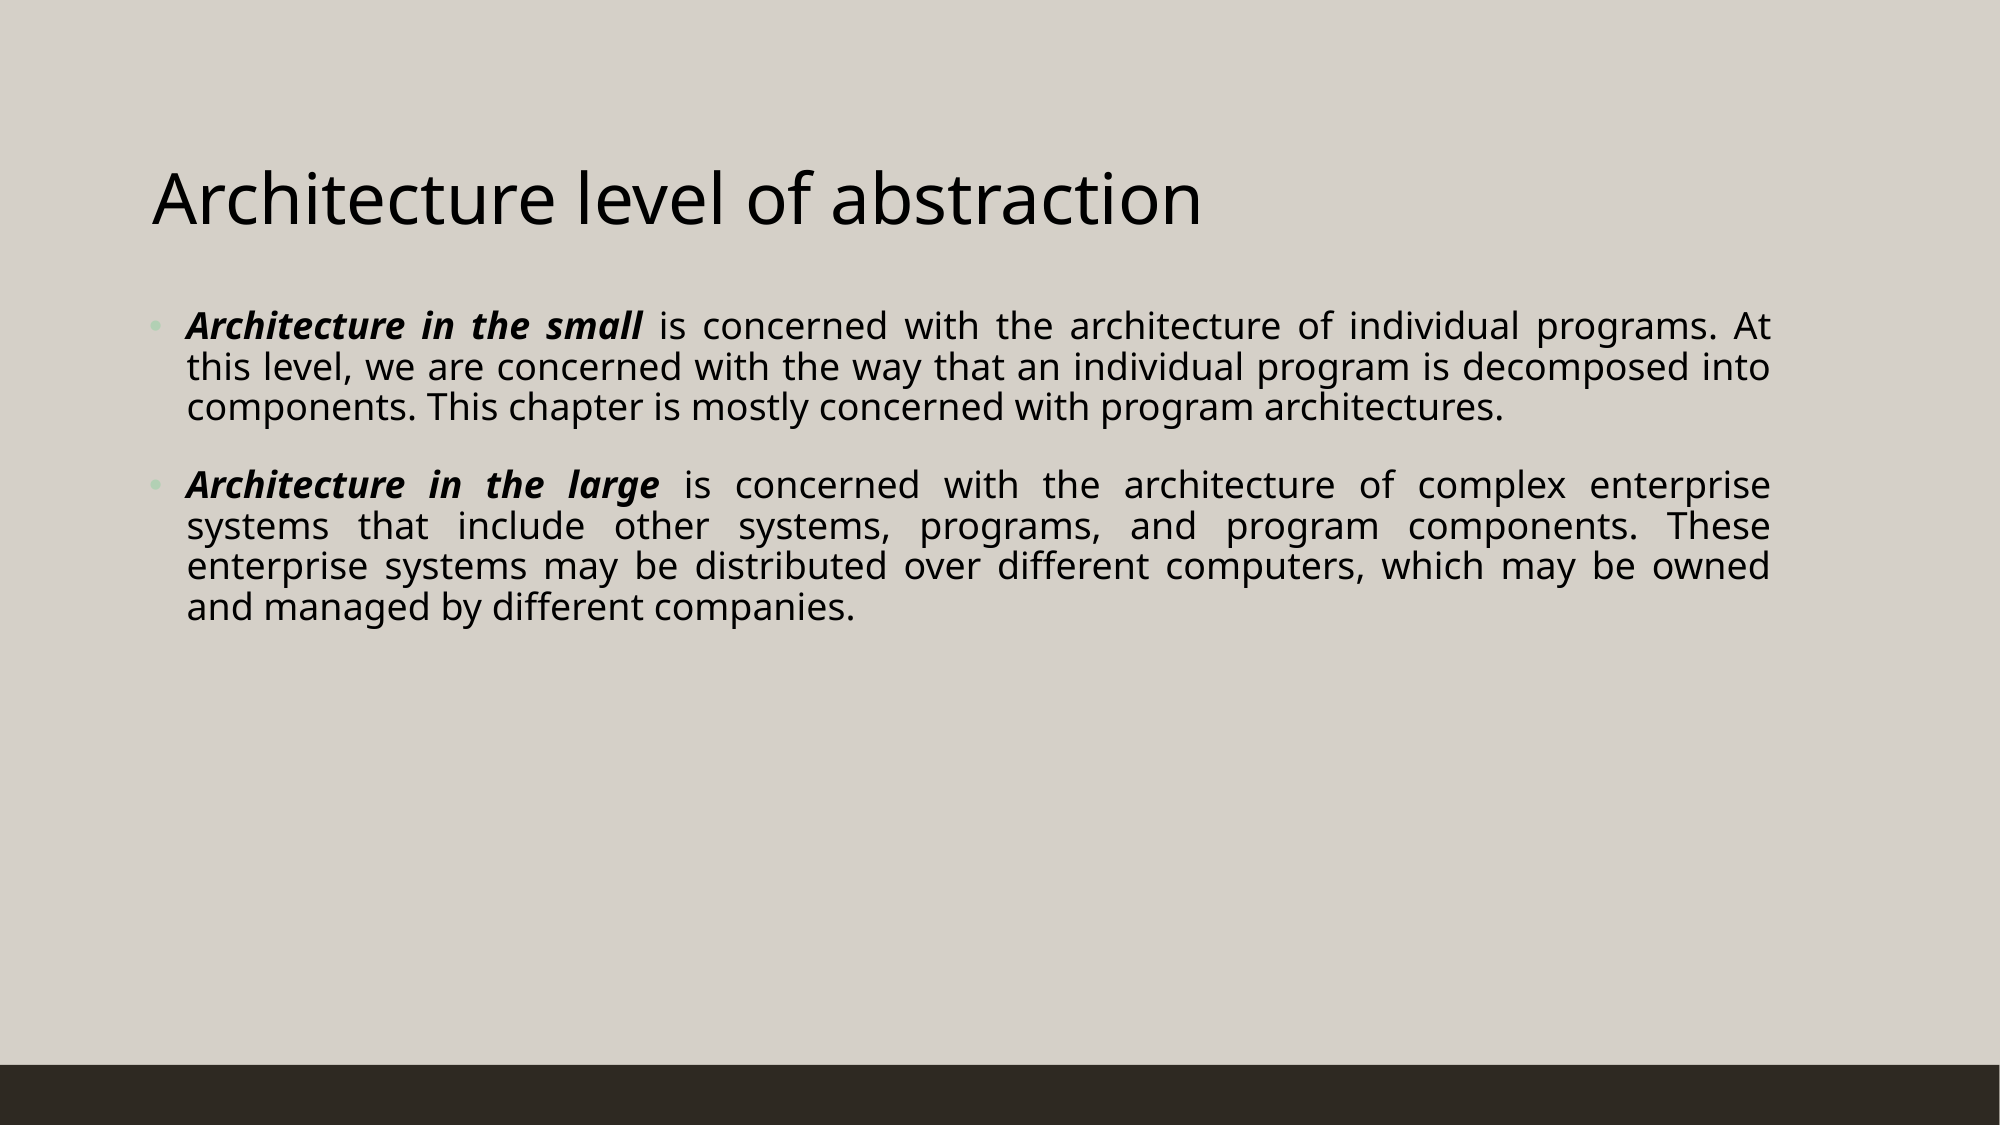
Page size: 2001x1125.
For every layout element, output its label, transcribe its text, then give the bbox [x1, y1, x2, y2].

title Architecture level of abstraction [137, 59, 1863, 248]
list Architecture in the small is concerned with the architecture of individual programs. At this level, we are concerned with the way that an individual program is decomposed into components. This chapter is mostly concerned with program architectures. Architecture in the large is concerned with the architecture of complex enterprise systems that include other systems, programs, and program components. These enterprise systems may be distributed over different computers, which may be owned and managed by different companies. [134, 299, 1788, 1014]
